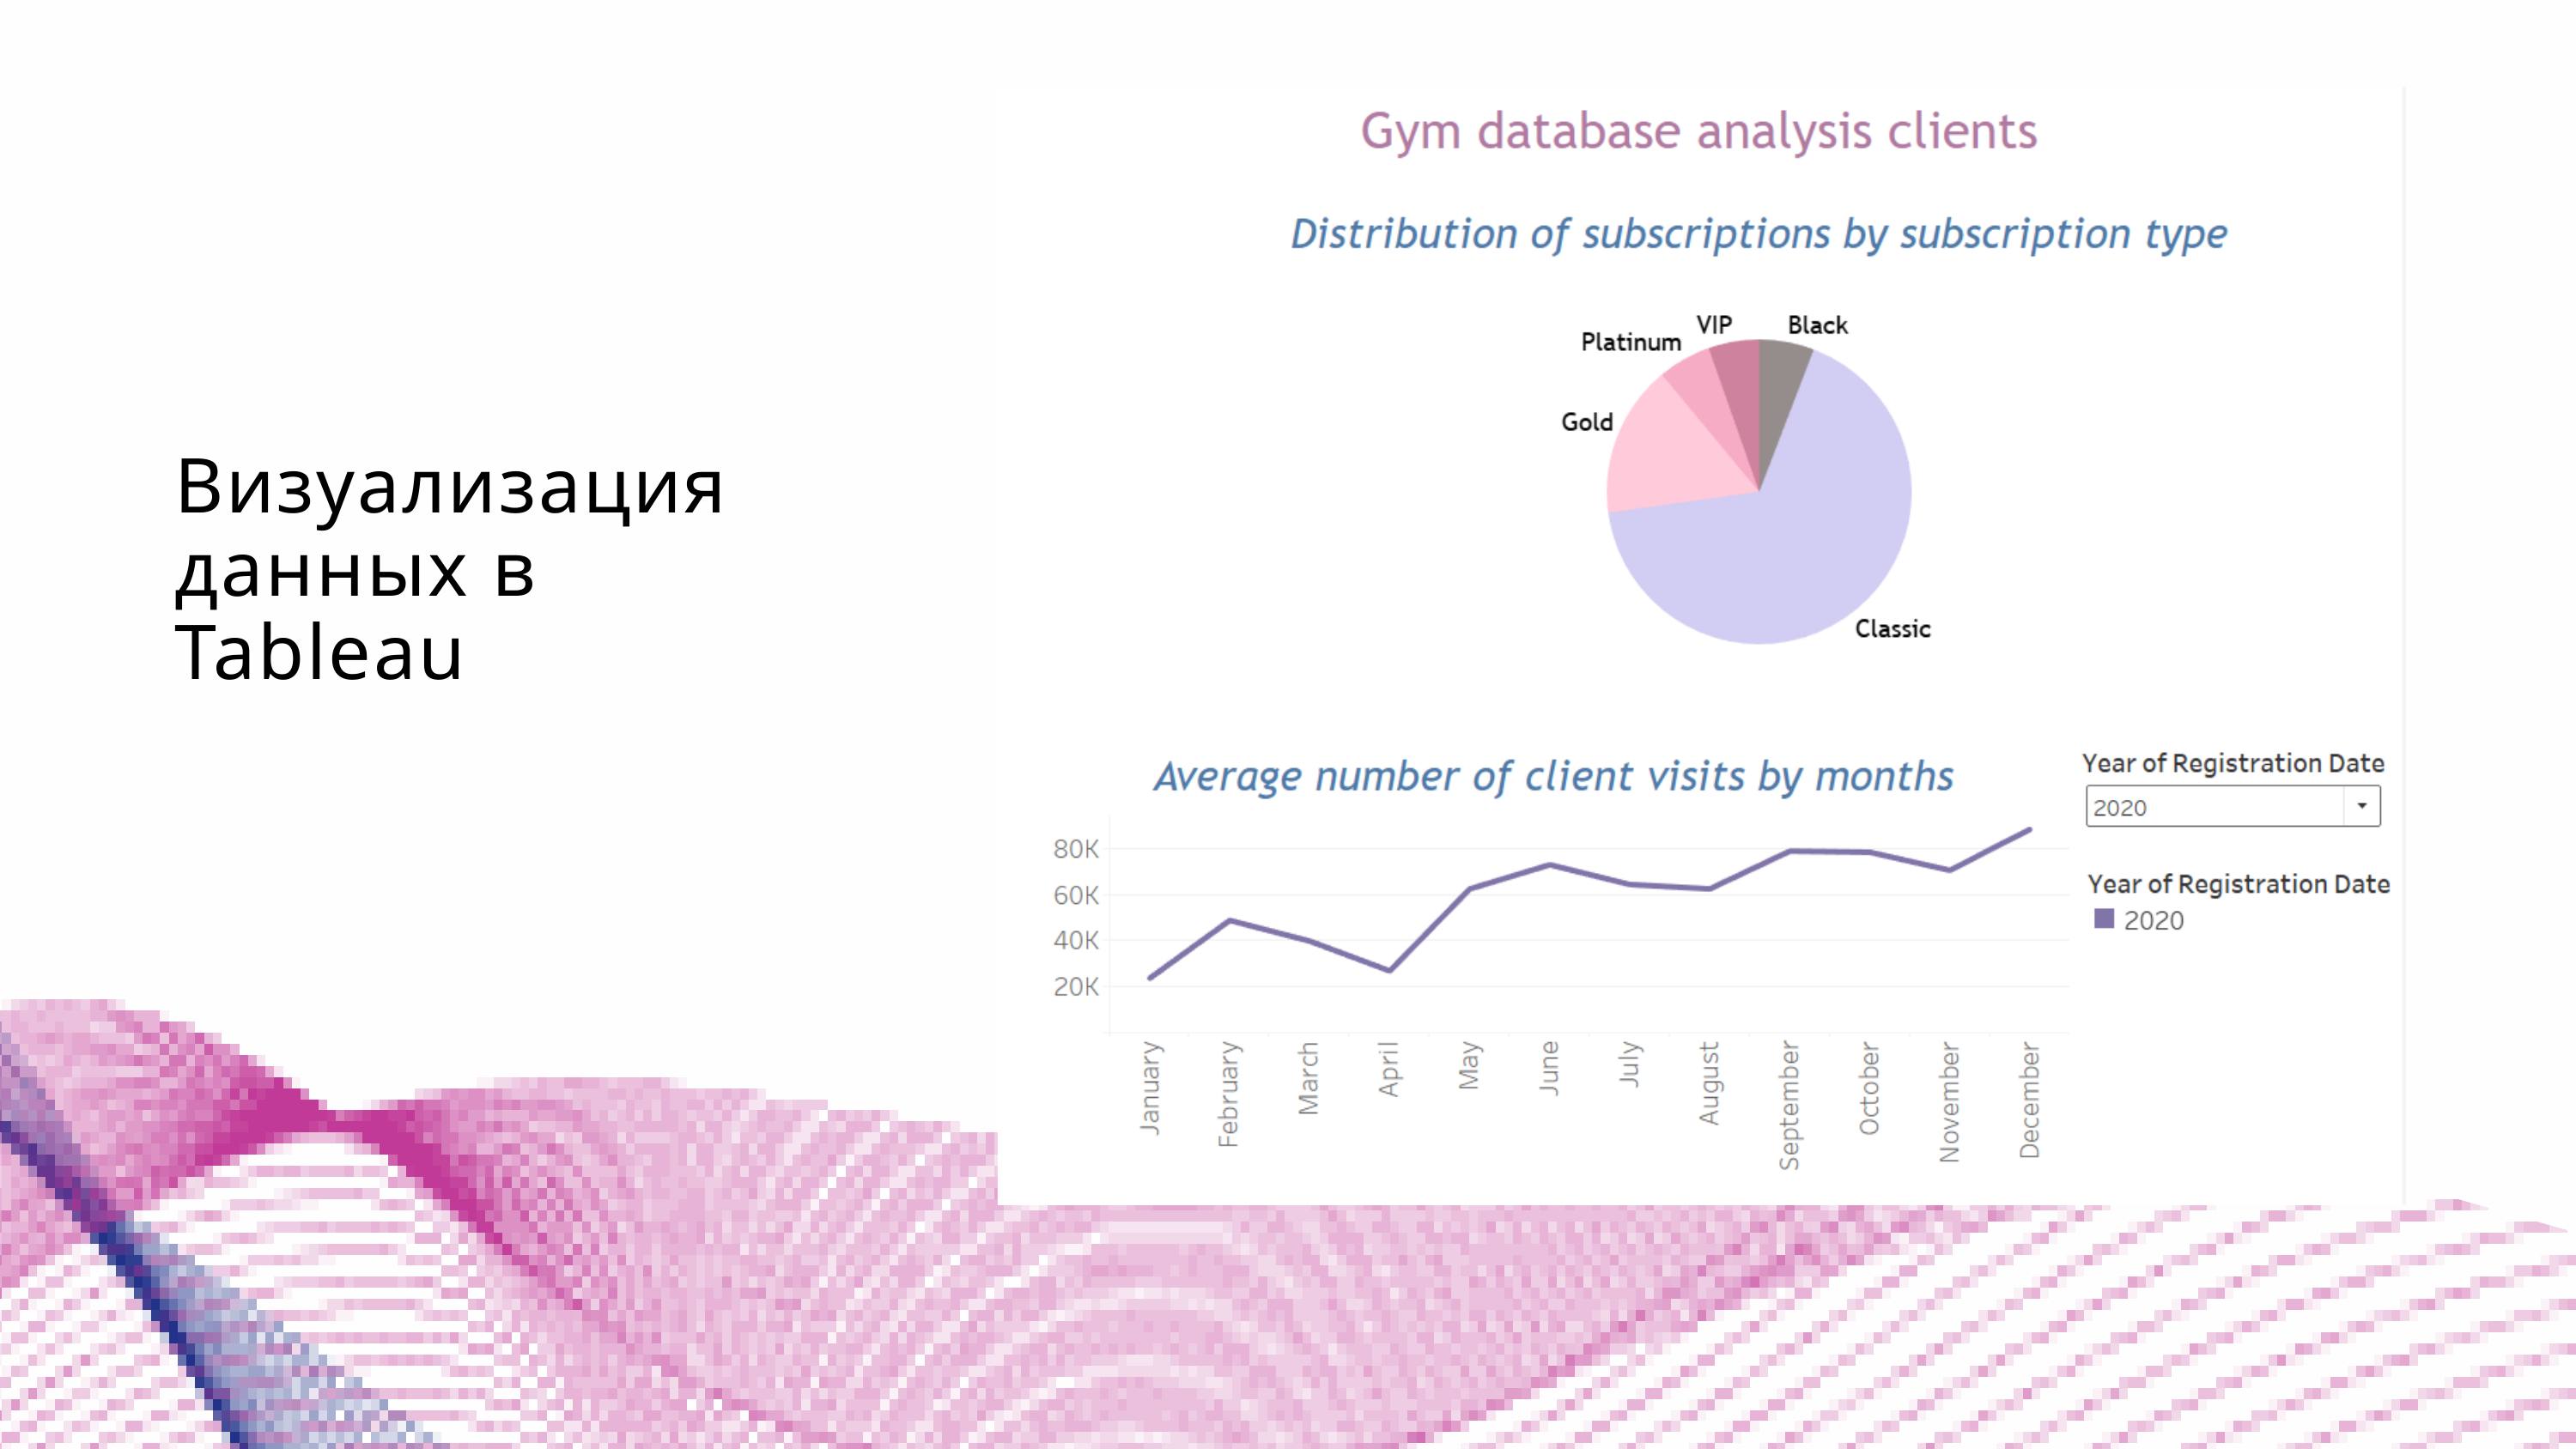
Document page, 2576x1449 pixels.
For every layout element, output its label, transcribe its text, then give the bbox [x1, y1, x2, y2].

text_box Визуализация данных в Tableau [174, 445, 844, 695]
text_box [997, 87, 2407, 1205]
text_box [0, 501, 2576, 1449]
